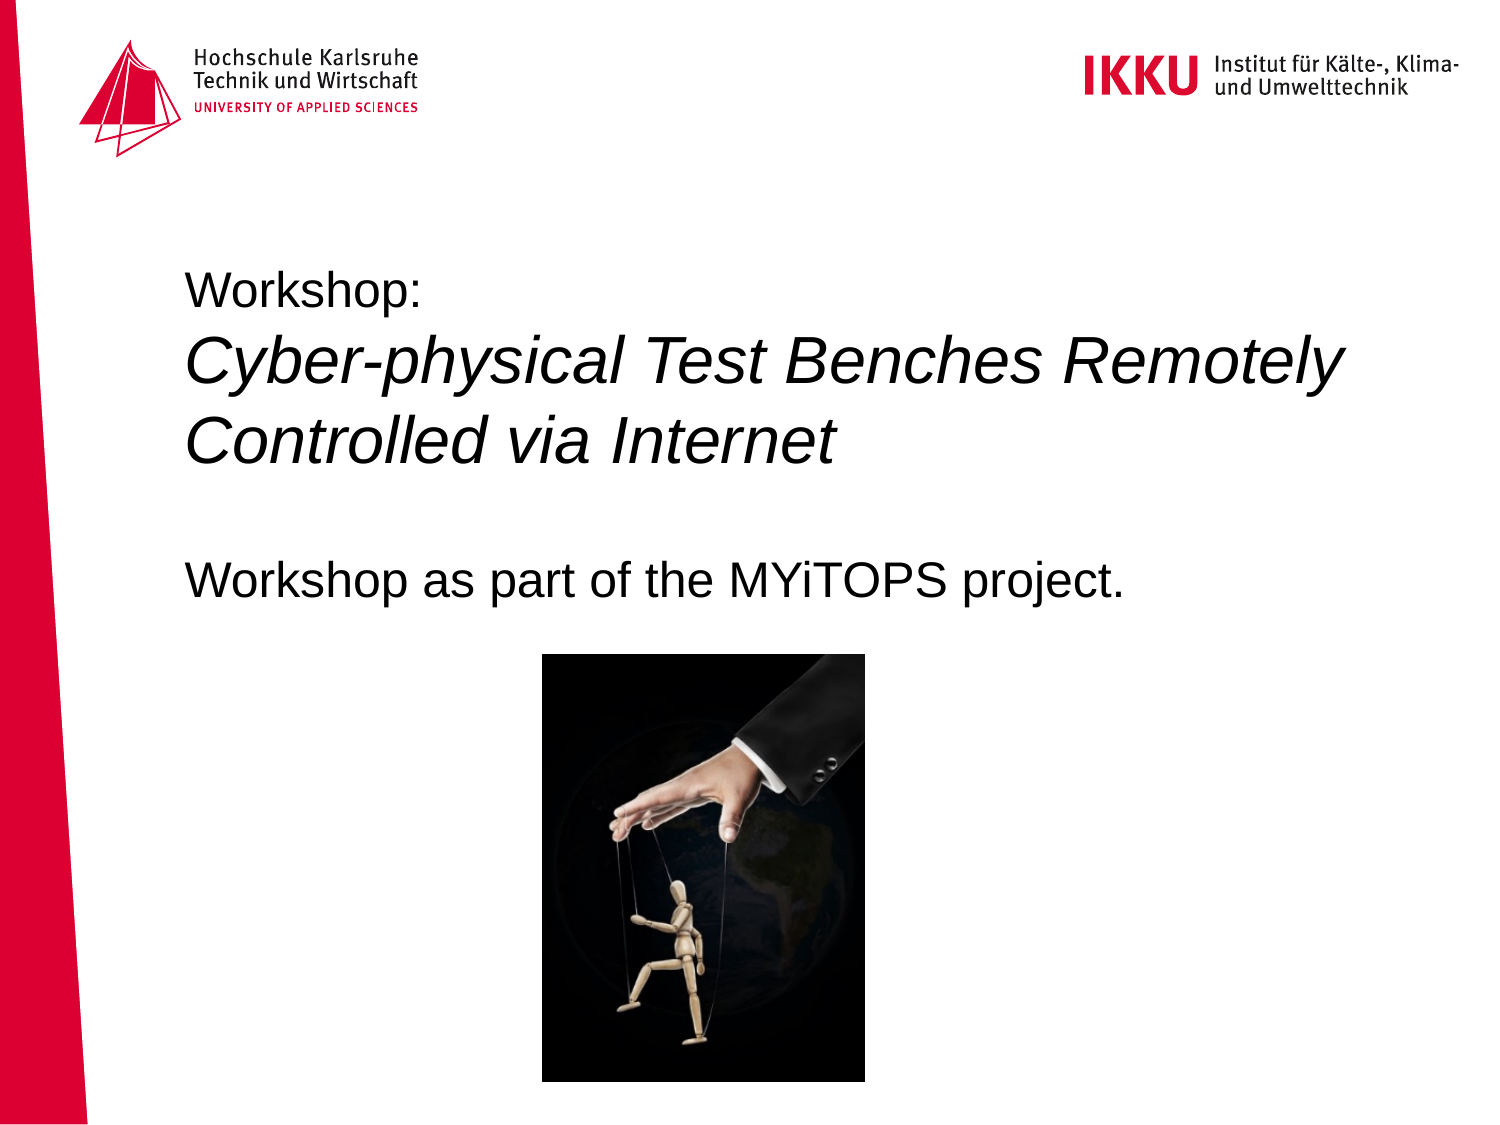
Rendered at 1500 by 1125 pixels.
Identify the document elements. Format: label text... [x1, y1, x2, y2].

picture [542, 654, 865, 1083]
text_box Workshop: Cyber-physical Test Benches Remotely Controlled via Internet Workshop as part of the MYiTOPS project. [169, 249, 1445, 766]
